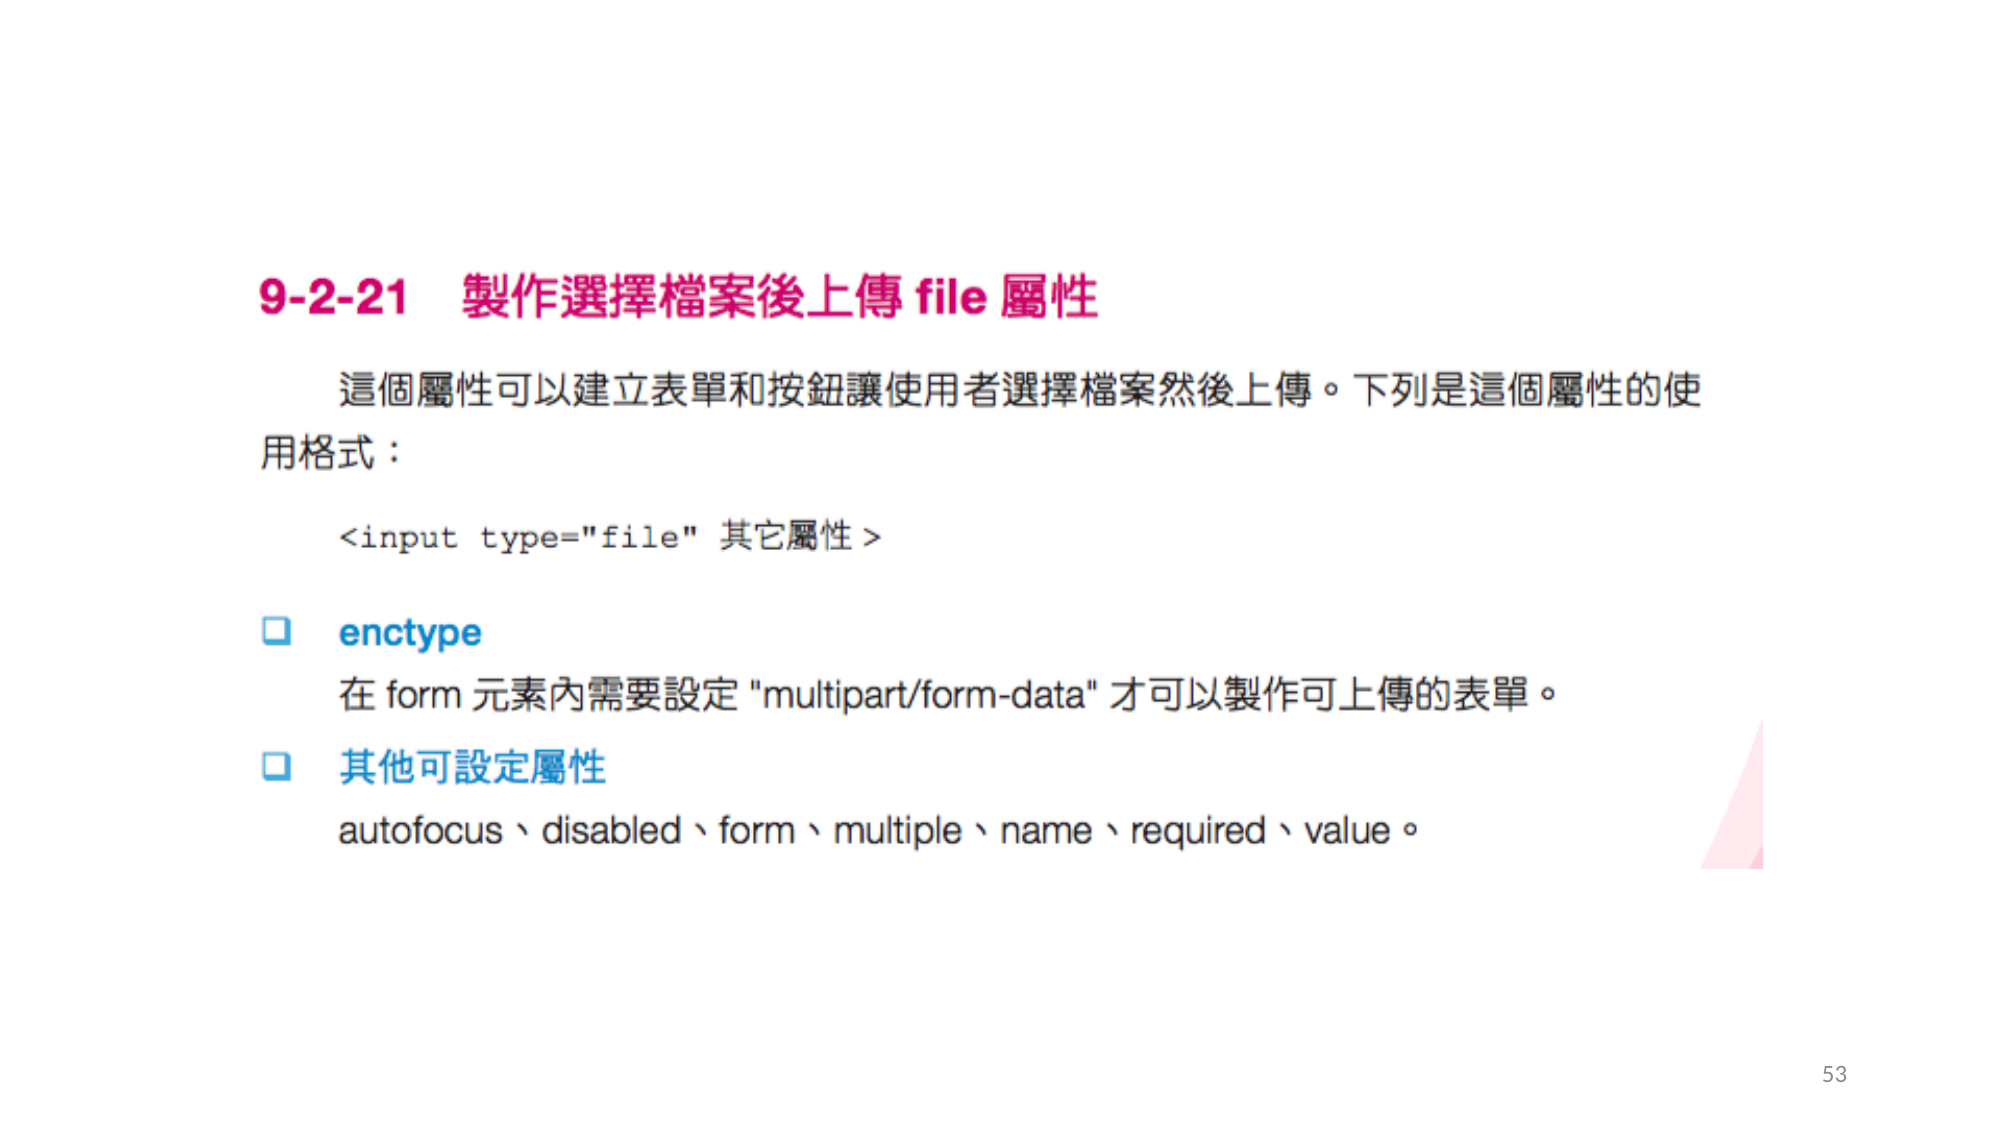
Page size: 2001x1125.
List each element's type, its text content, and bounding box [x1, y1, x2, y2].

slide_number 53 [1412, 1042, 1863, 1103]
picture [235, 254, 1763, 869]
